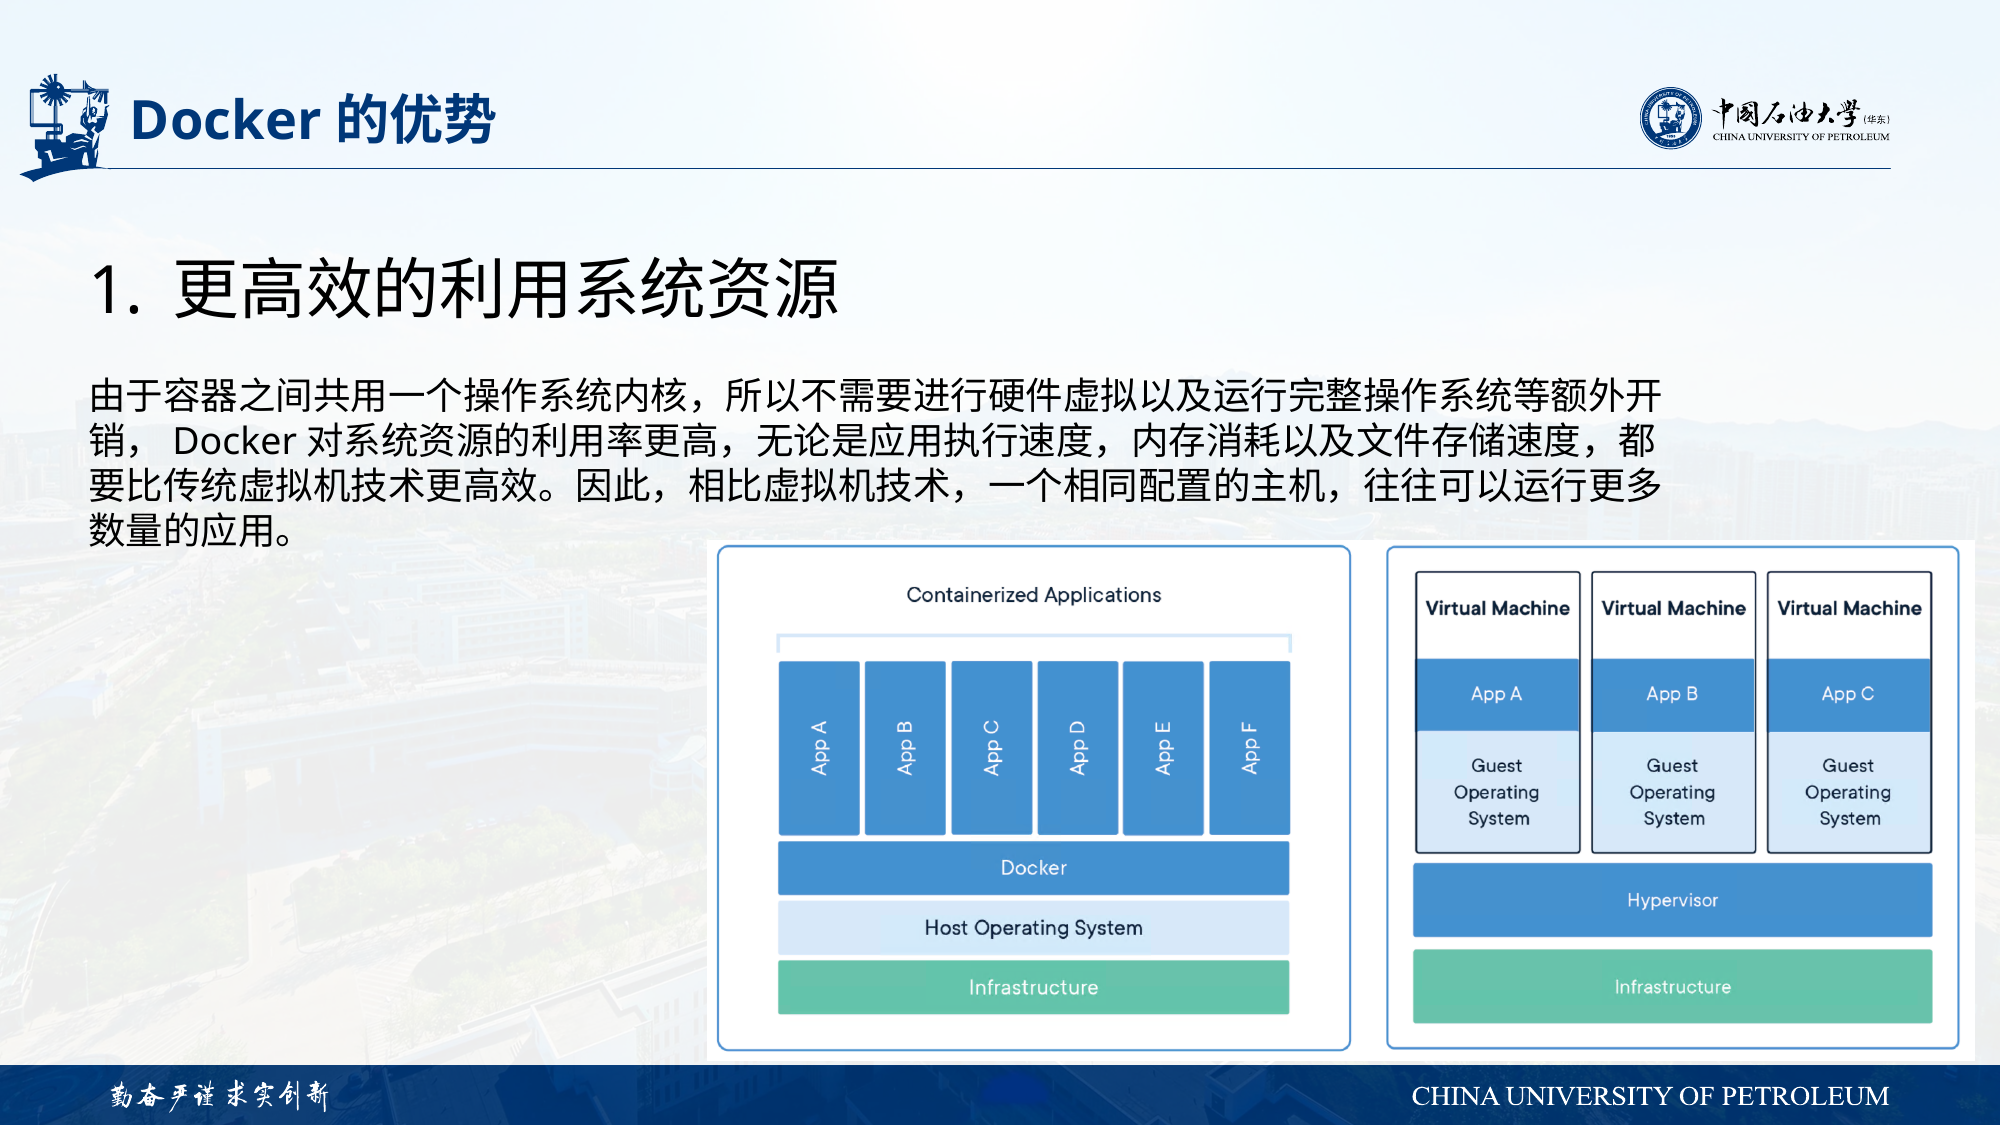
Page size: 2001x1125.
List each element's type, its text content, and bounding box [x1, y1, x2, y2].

picture [707, 540, 1975, 1061]
text_box 更高效的利用系统资源 由于容器之间共用一个操作系统内核，所以不需要进行硬件虚拟以及运行完整操作系统等额外开销，Docker对系统资源的利用率更高，无论是应用执行速度，内存消耗以及文件存储速度，都要比传统虚拟机技术更高效。因此，相比虚拟机技术，一个相同配置的主机，往往可以运行更多数量的应用。 [73, 239, 1683, 560]
title Docker的优势 [129, 94, 1330, 151]
